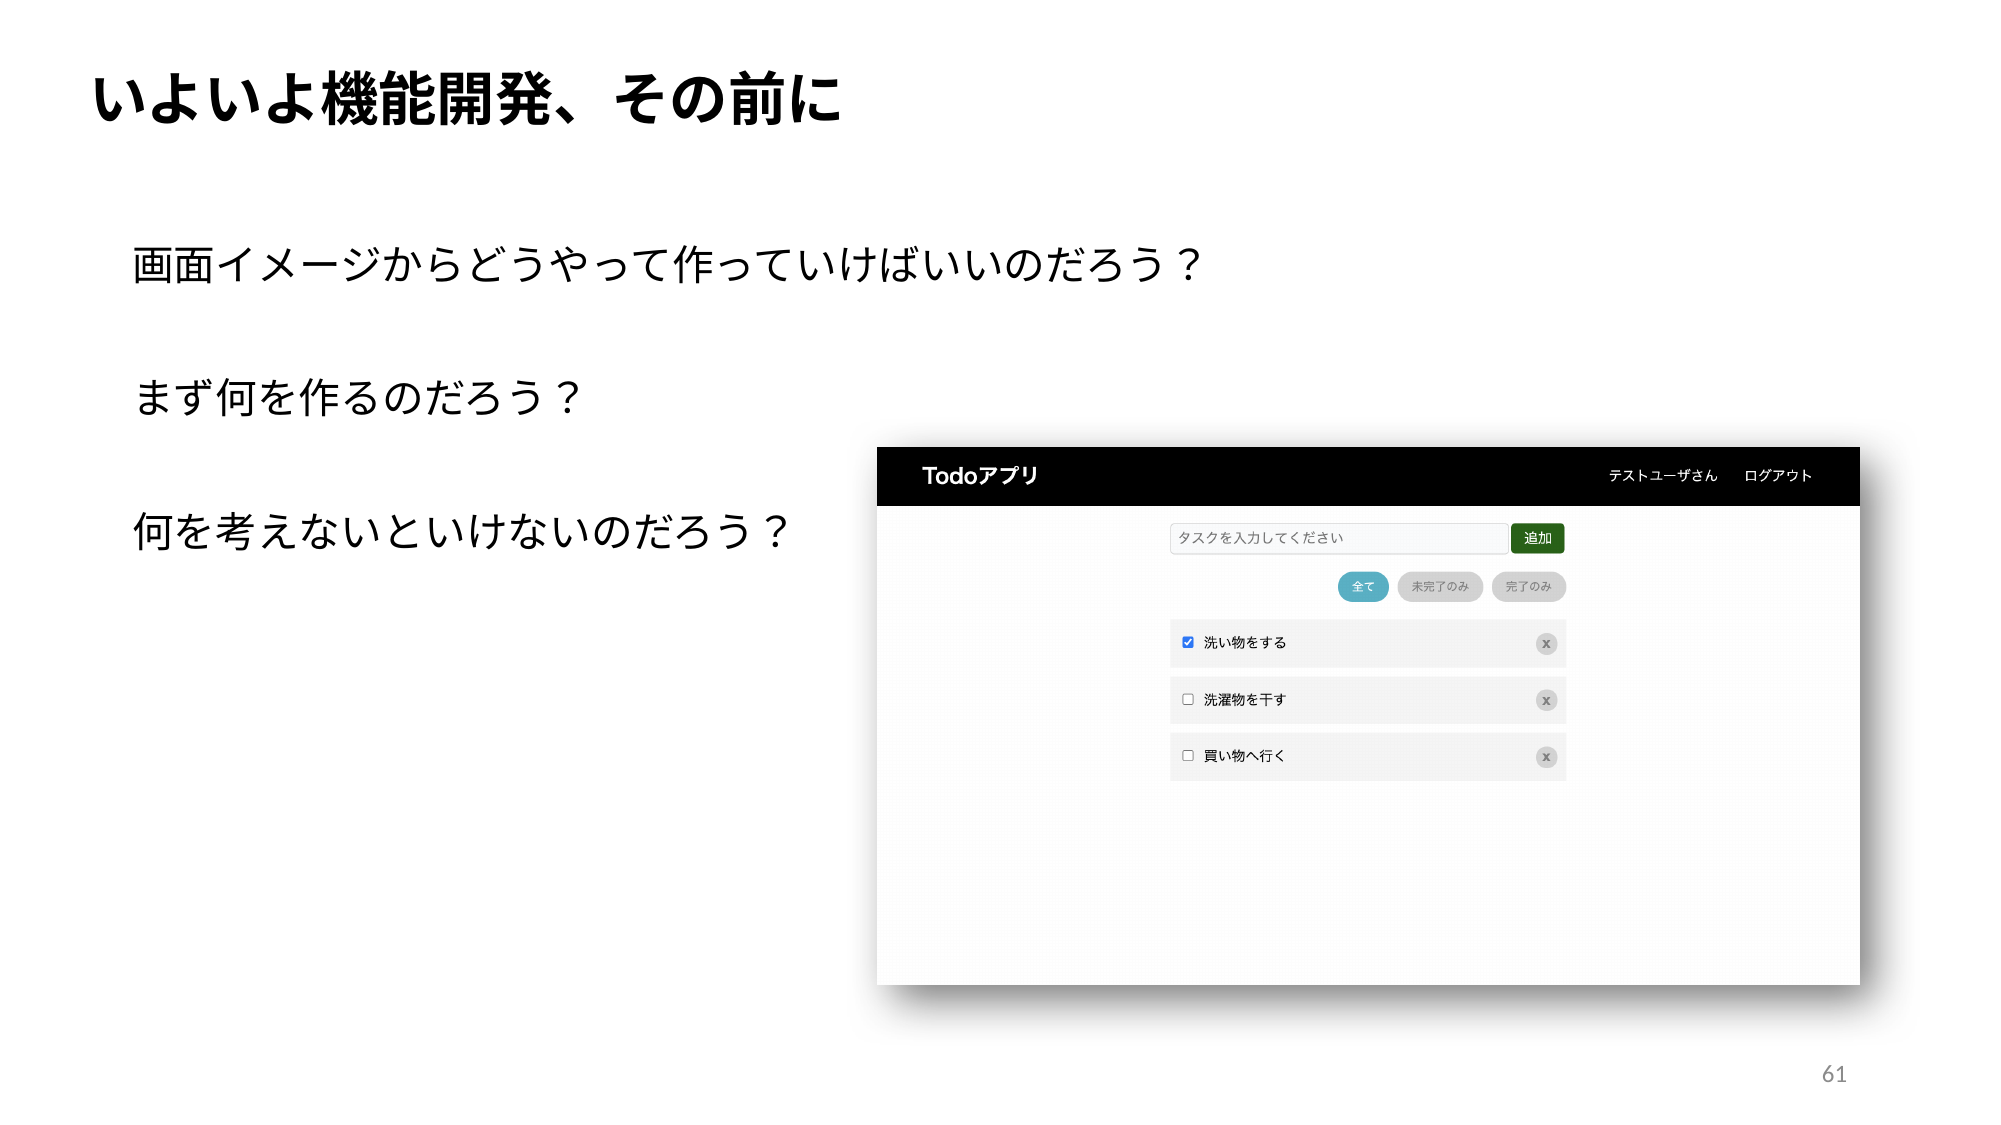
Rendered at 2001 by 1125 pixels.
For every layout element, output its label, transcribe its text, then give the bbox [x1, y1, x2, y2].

text_box 画面イメージからどうやって作っていけばいいのだろう？ まず何を作るのだろう？ 何を考えないといけないのだろう？ [117, 214, 1904, 630]
slide_number 61 [1412, 1042, 1863, 1103]
text_box いよいよ機能開発、その前に [74, 54, 1454, 140]
picture [877, 447, 1860, 985]
